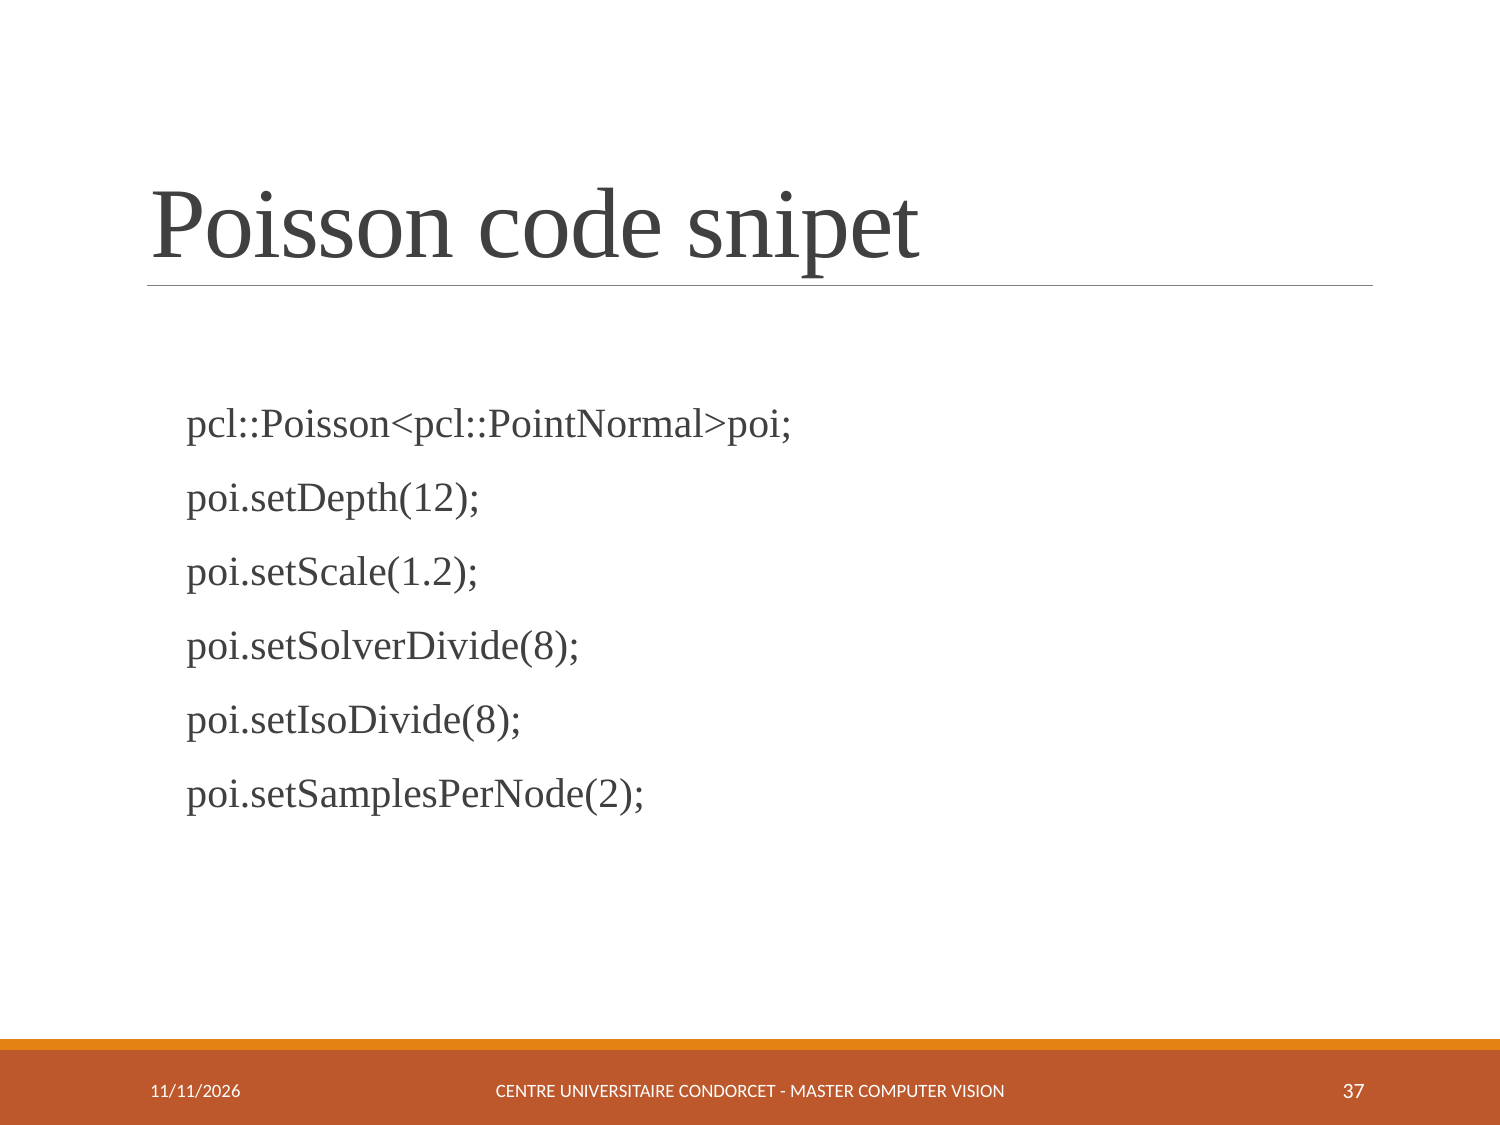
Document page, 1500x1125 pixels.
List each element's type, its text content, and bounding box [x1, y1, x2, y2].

title Poisson code snipet [135, 47, 1373, 285]
footer Centre Universitaire Condorcet - Master Computer Vision [453, 1059, 1047, 1120]
slide_number 37 [1218, 1059, 1380, 1120]
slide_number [135, 1059, 440, 1120]
list pcl::Poisson<pcl::PointNormal>poi; poi.setDepth(12); poi.setScale(1.2); poi.setSolverDivide(8); poi.setIsoDivide(8); poi.setSamplesPerNode(2); [186, 314, 1322, 975]
